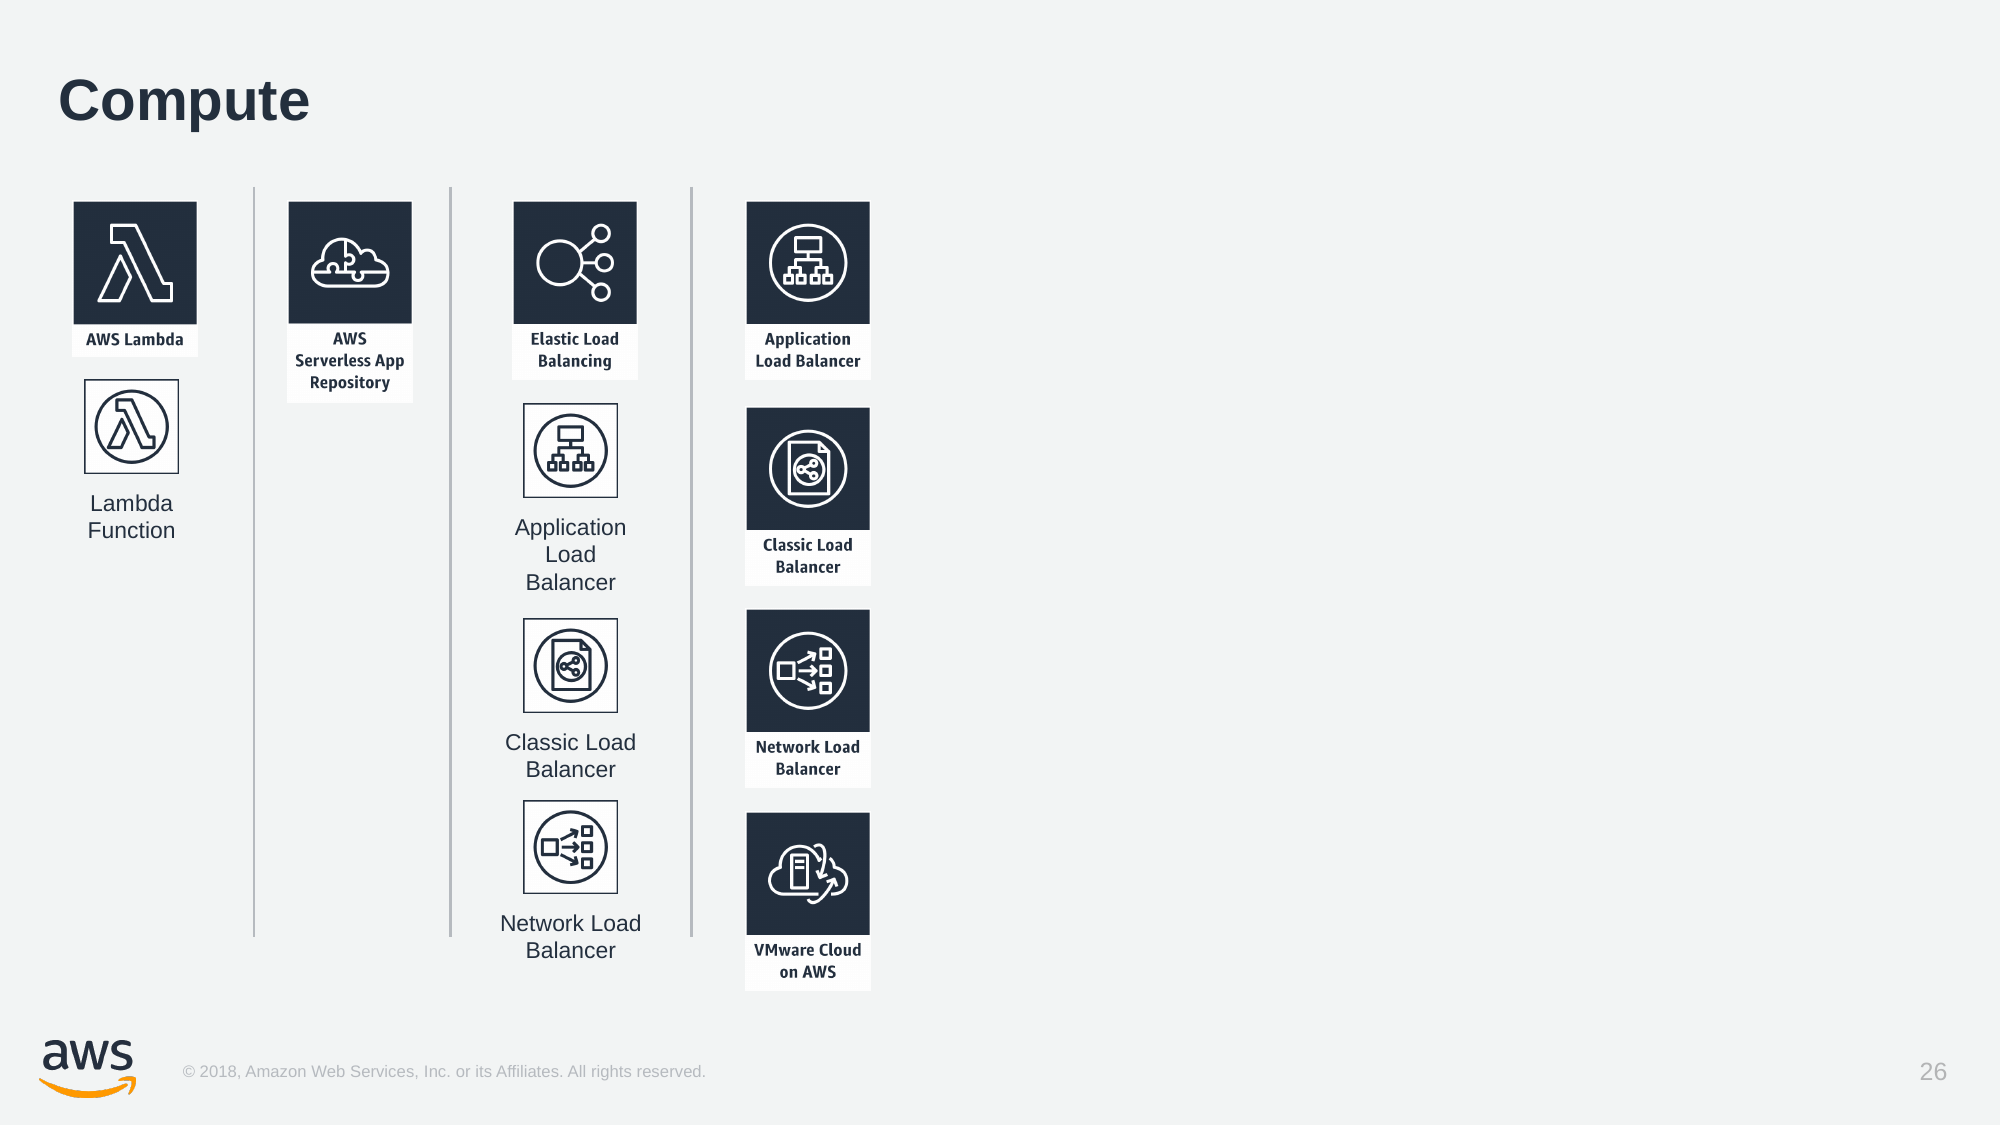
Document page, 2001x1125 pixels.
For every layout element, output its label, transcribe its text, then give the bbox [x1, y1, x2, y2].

slide_number 26 [1512, 1040, 1963, 1101]
picture [745, 200, 871, 380]
picture [512, 200, 638, 380]
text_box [482, 618, 659, 791]
picture [745, 608, 871, 788]
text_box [43, 379, 220, 552]
picture [39, 1040, 136, 1098]
title Compute [43, 52, 1963, 150]
picture [745, 810, 871, 991]
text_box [482, 403, 659, 604]
picture [745, 406, 871, 586]
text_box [482, 800, 659, 973]
picture [72, 200, 198, 357]
picture [287, 200, 413, 403]
